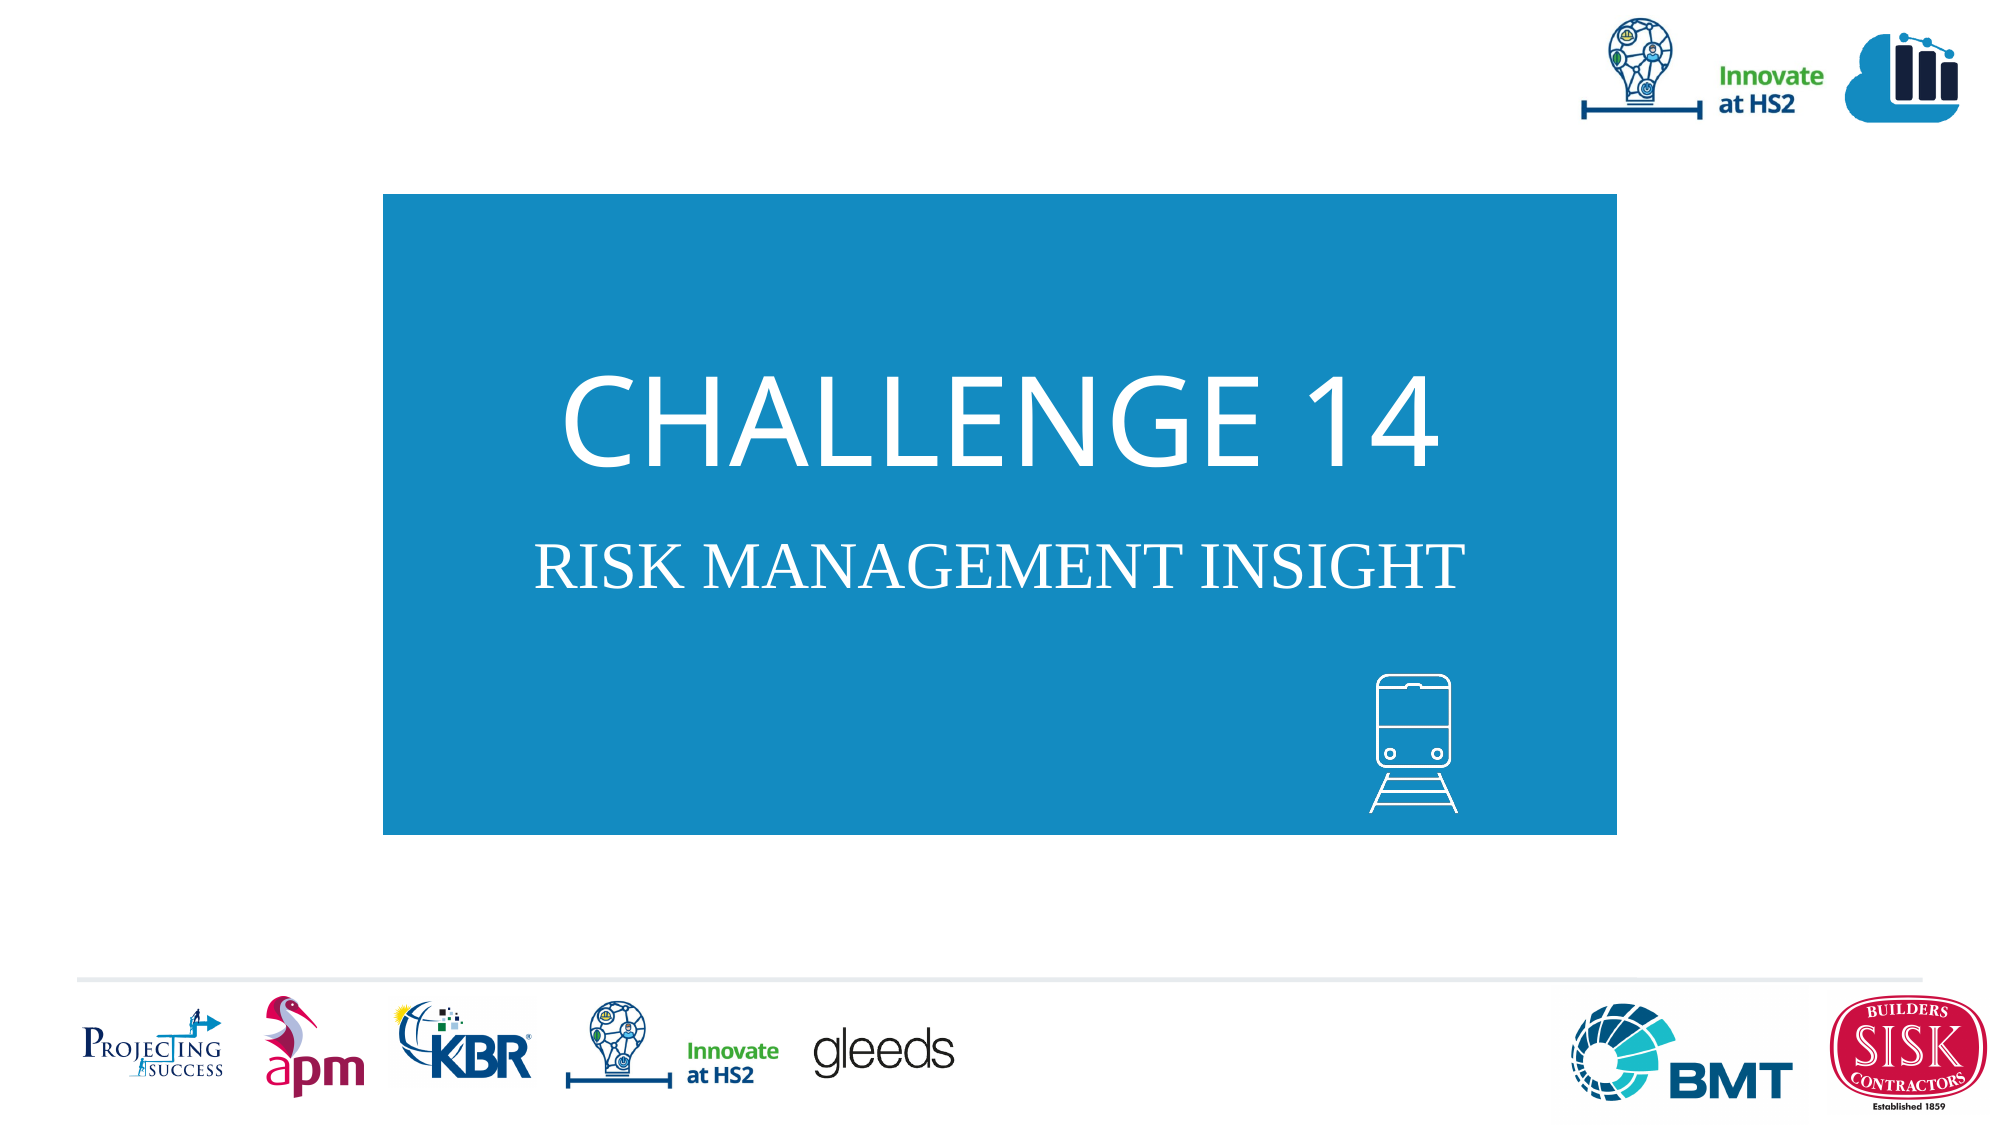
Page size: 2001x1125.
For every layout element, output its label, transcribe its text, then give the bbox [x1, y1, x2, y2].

picture [77, 998, 230, 1094]
picture [1569, 15, 1828, 127]
picture [1840, 29, 1963, 126]
picture [561, 994, 958, 1091]
picture [263, 996, 364, 1098]
text_box RISK MANAGEMENT INSIGHT [492, 514, 1507, 610]
picture [1827, 990, 1990, 1115]
text_box [383, 194, 1617, 835]
picture [1551, 985, 1809, 1125]
picture [388, 996, 537, 1088]
text_box CHALLENGE 14 [447, 200, 1553, 651]
picture [1338, 667, 1489, 818]
